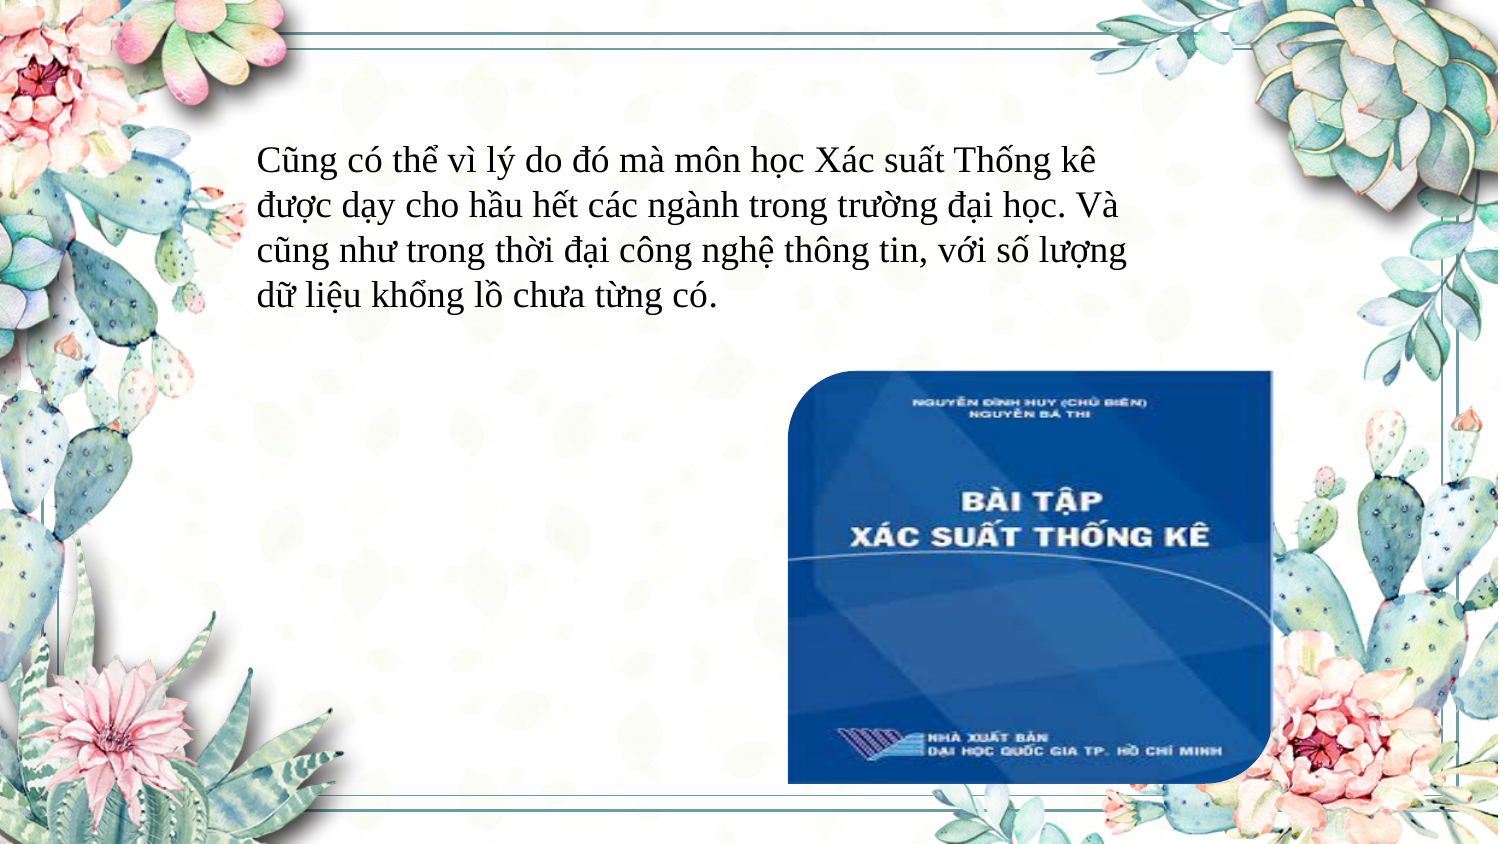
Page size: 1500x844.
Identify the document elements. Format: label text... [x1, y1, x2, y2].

text_box Cũng có thể vì lý do đó mà môn học Xác suất Thống kê được dạy cho hầu hết các ngành trong trường đại học. Và cũng như trong thời đại công nghệ thông tin, với số lượng dữ liệu khổng lồ chưa từng có. [241, 127, 1157, 323]
picture [0, 0, 1500, 844]
